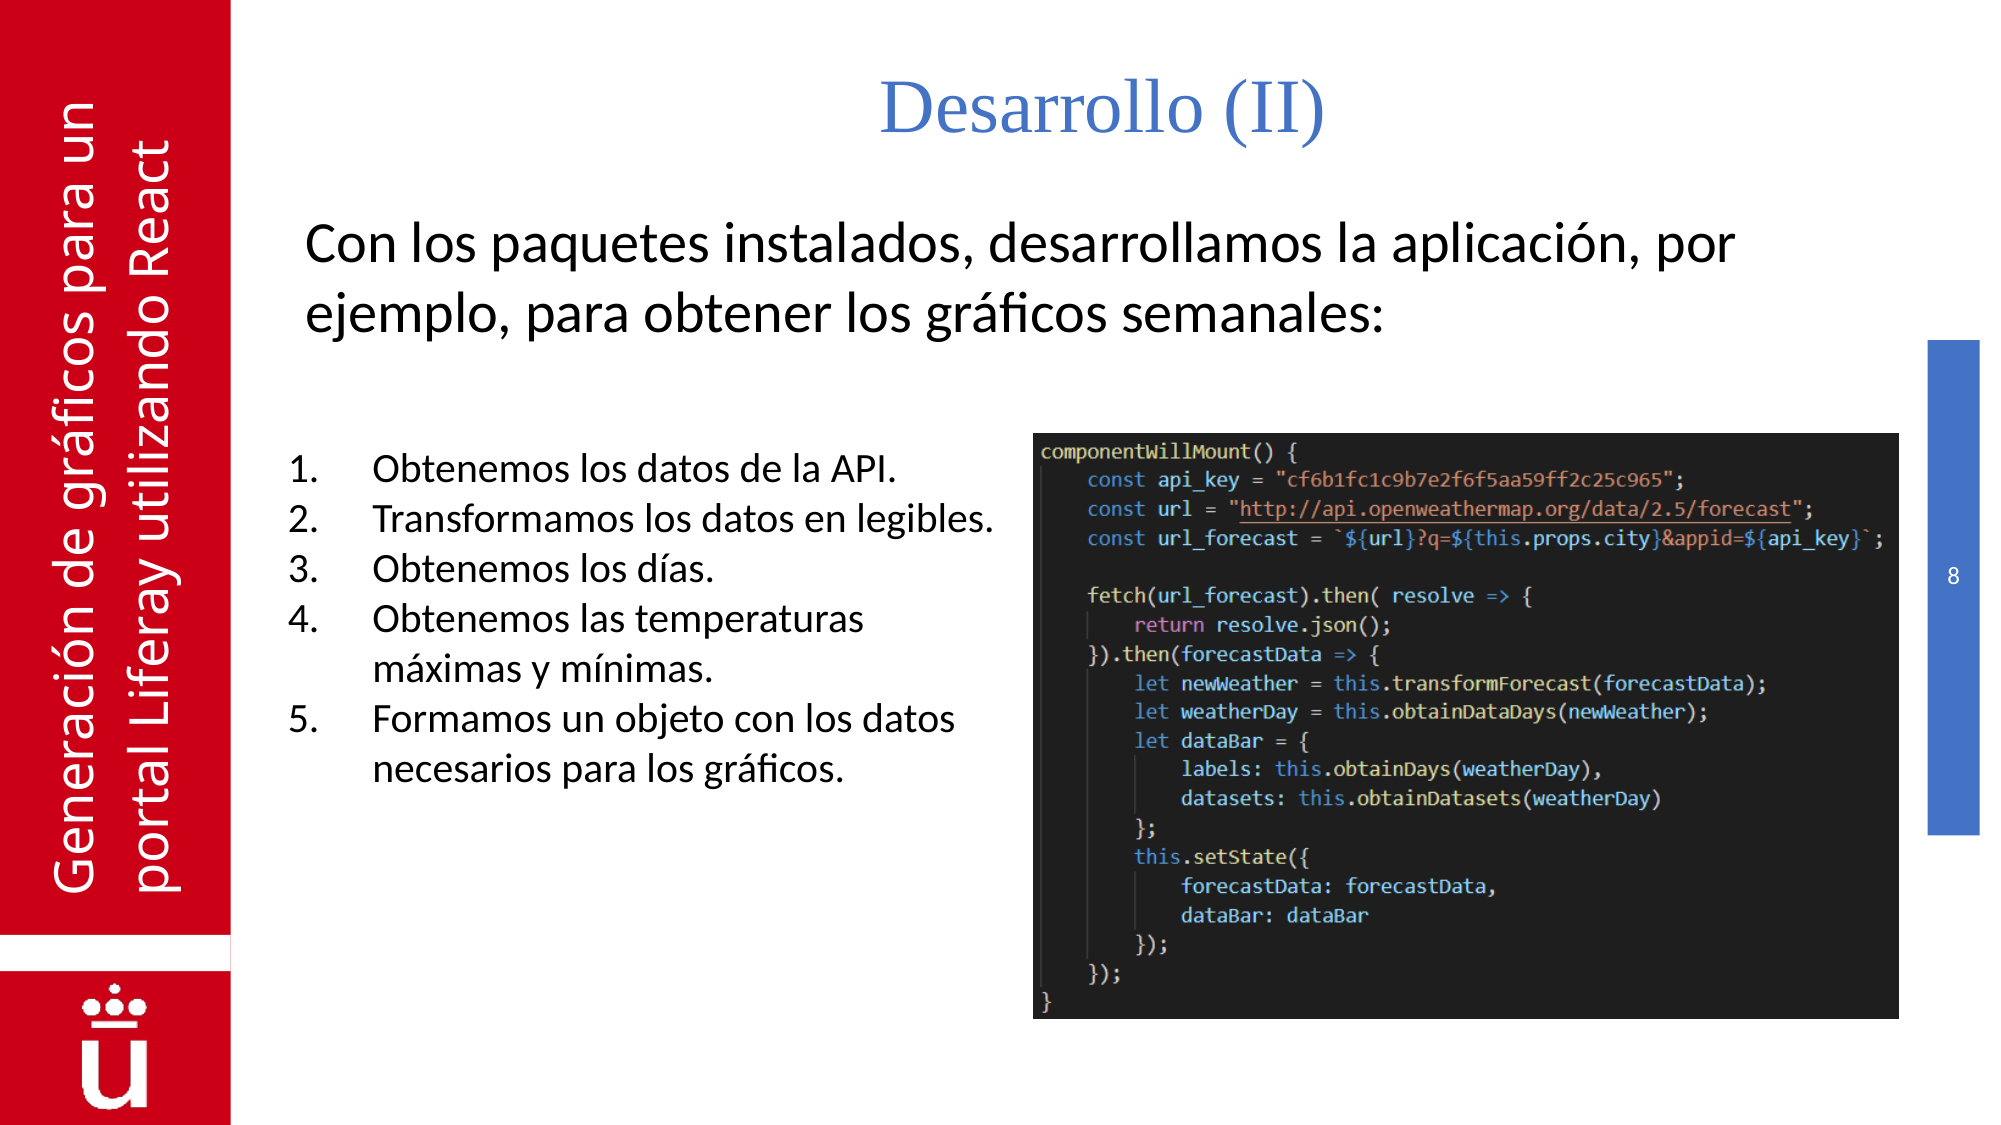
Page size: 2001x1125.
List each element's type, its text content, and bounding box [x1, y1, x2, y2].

picture [1033, 433, 1899, 1019]
slide_number 8 [1899, 544, 2000, 605]
text_box Desarrollo (II) [819, 55, 1343, 178]
text_box [365, 352, 1811, 545]
text_box Con los paquetes instalados, desarrollamos la aplicación, por ejemplo, para obtener los gráficos semanales: [290, 196, 1872, 352]
text_box Obtenemos los datos de la API. Transformamos los datos en legibles. Obtenemos los días. Obtenemos las temperaturas máximas y mínimas. Formamos un objeto con los datos necesarios para los gráficos. [273, 433, 1016, 844]
picture [71, 974, 172, 1125]
text_box Generación de gráficos para un portal Liferay utilizando React [5, 20, 187, 912]
